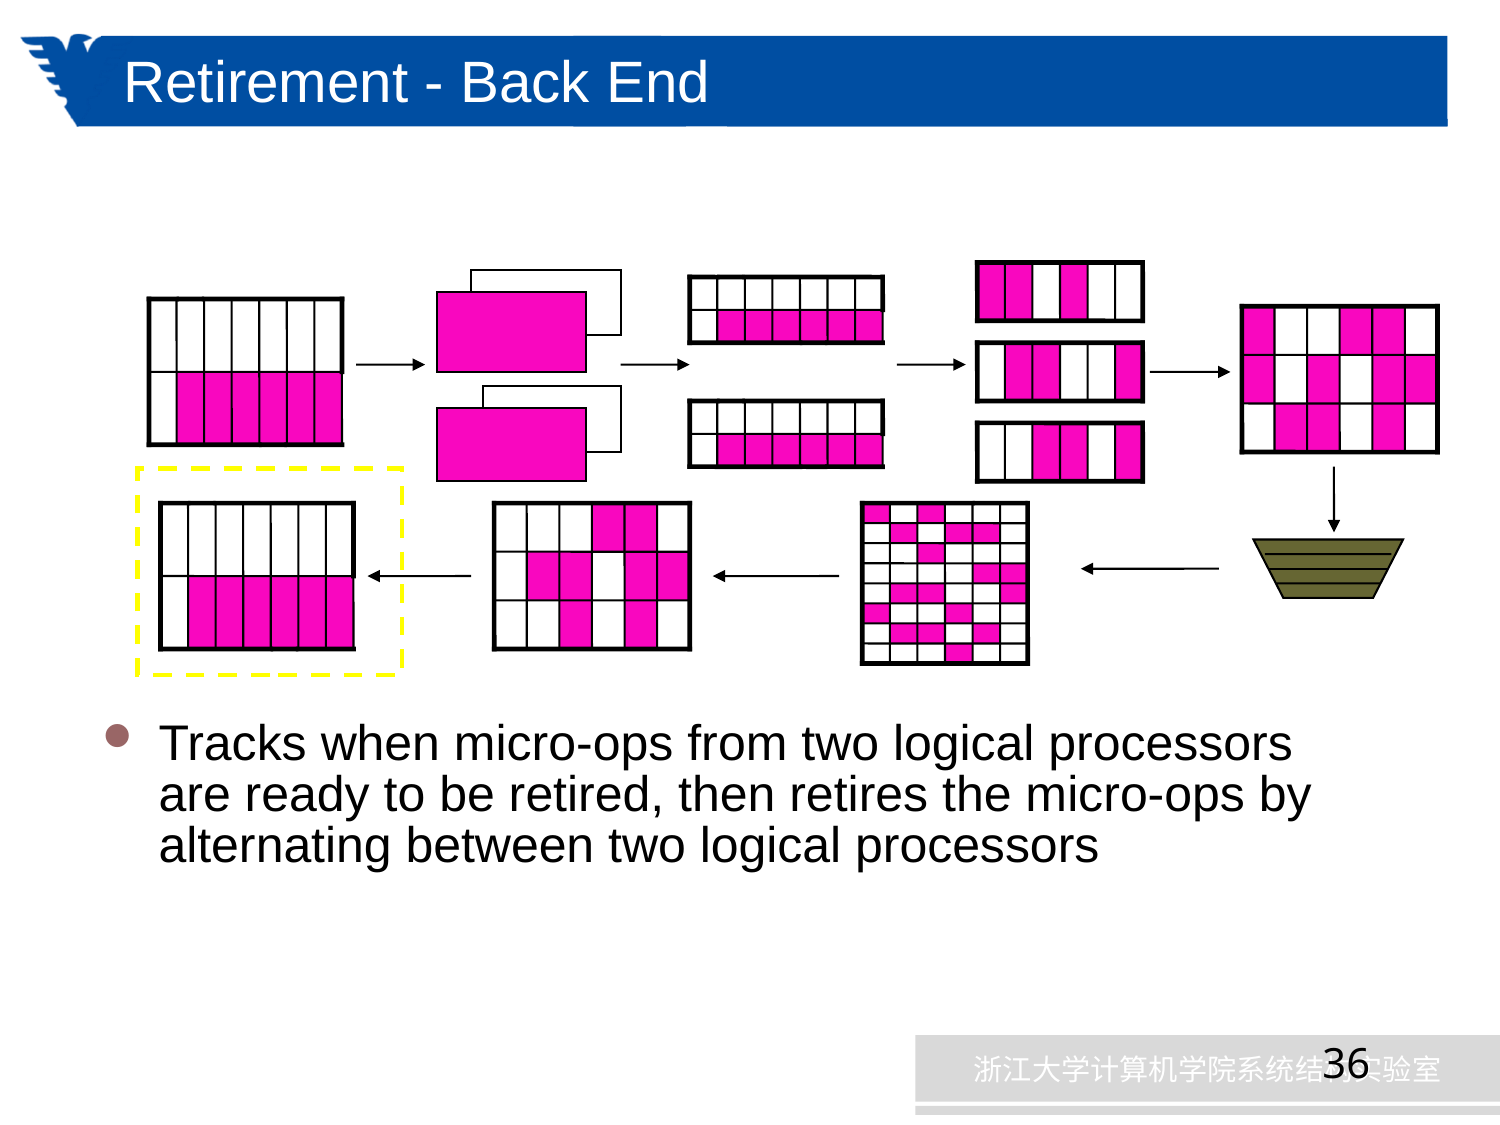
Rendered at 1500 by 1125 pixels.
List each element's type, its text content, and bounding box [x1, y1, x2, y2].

title Retirement - Back End [108, 38, 1406, 121]
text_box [137, 262, 1438, 676]
picture [5, 19, 148, 127]
text_box Tracks when micro-ops from two logical processors are ready to be retired, then retires the micro-ops by alternating between two logical processors [87, 712, 1388, 1038]
